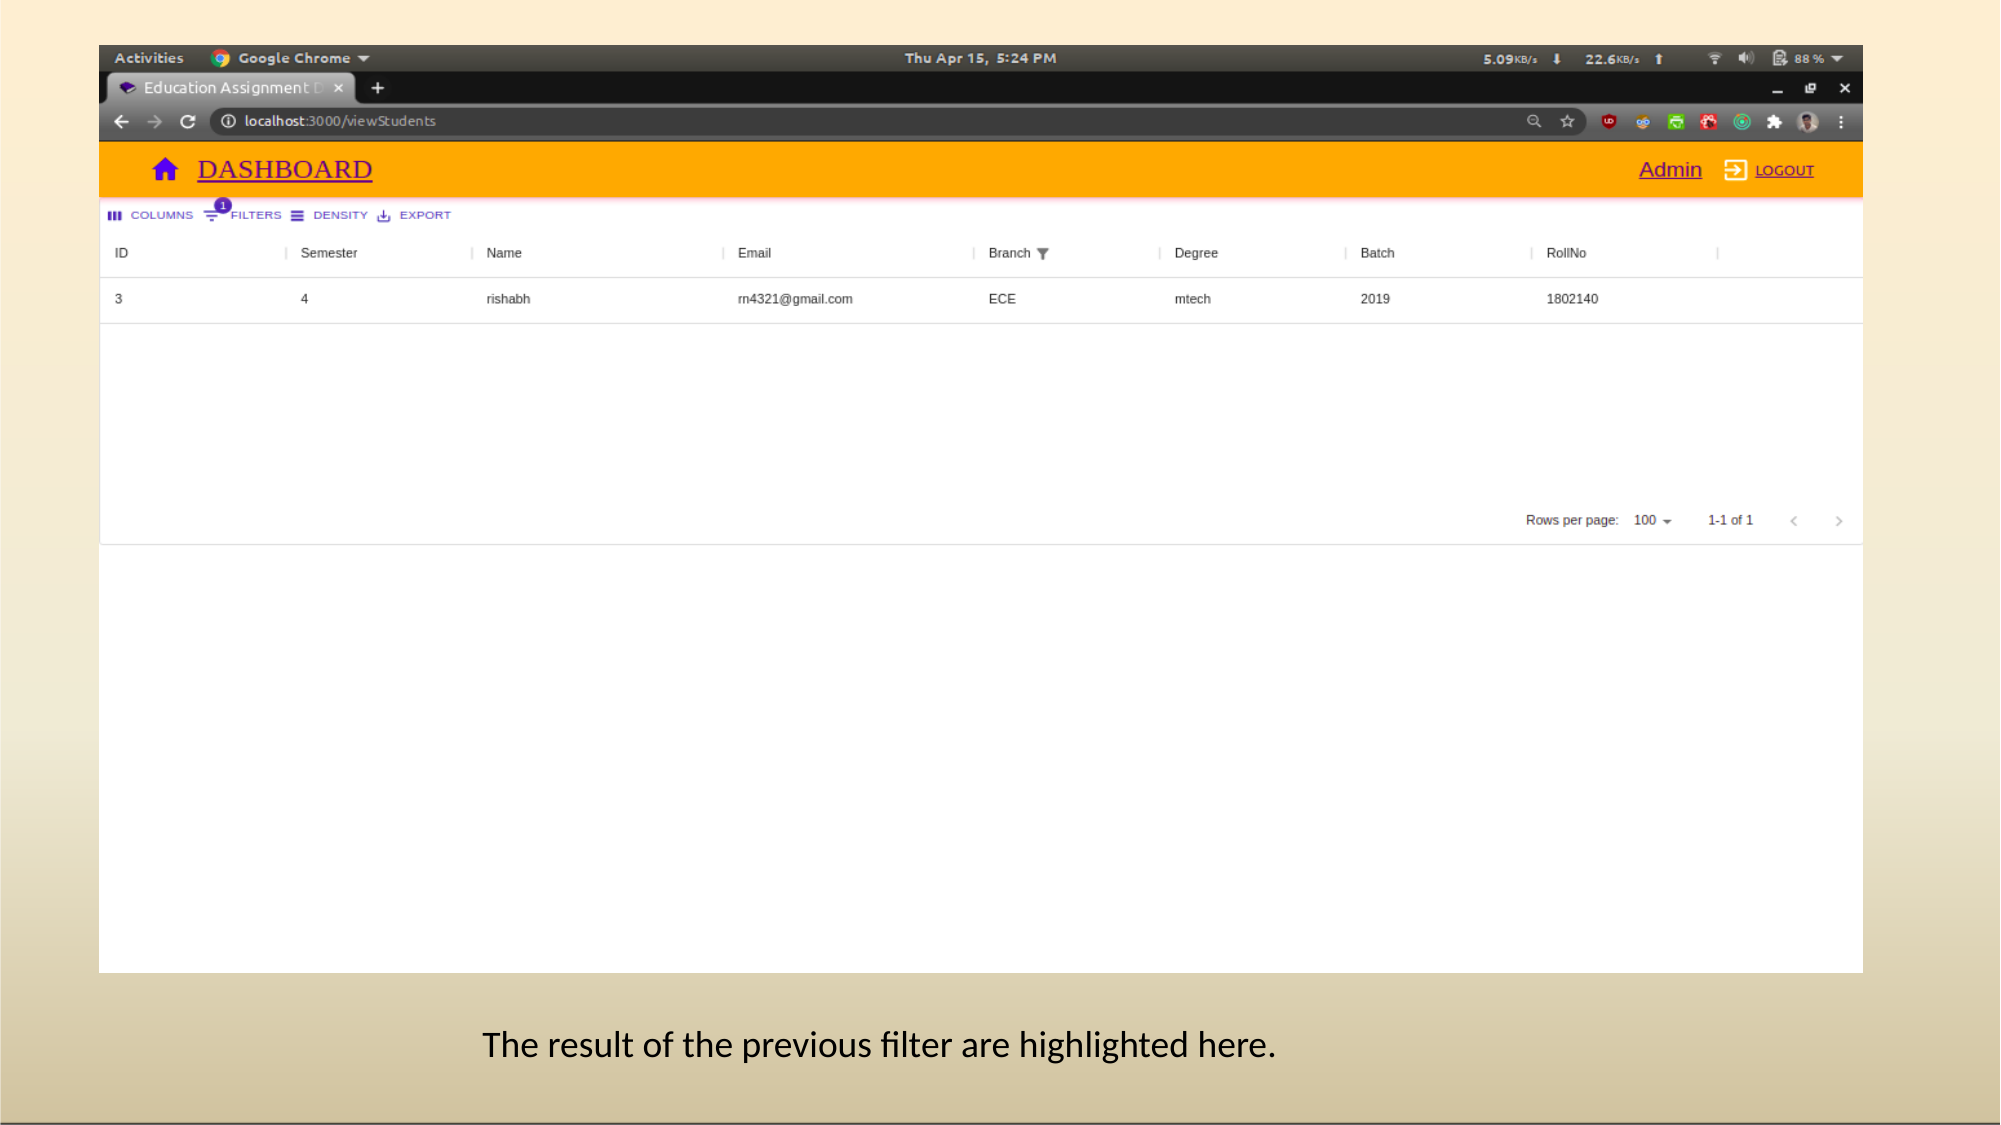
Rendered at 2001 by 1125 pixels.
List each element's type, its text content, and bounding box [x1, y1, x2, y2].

picture [0, 0, 2000, 1125]
list The result of the previous filter are highlighted here. [99, 980, 1752, 1066]
